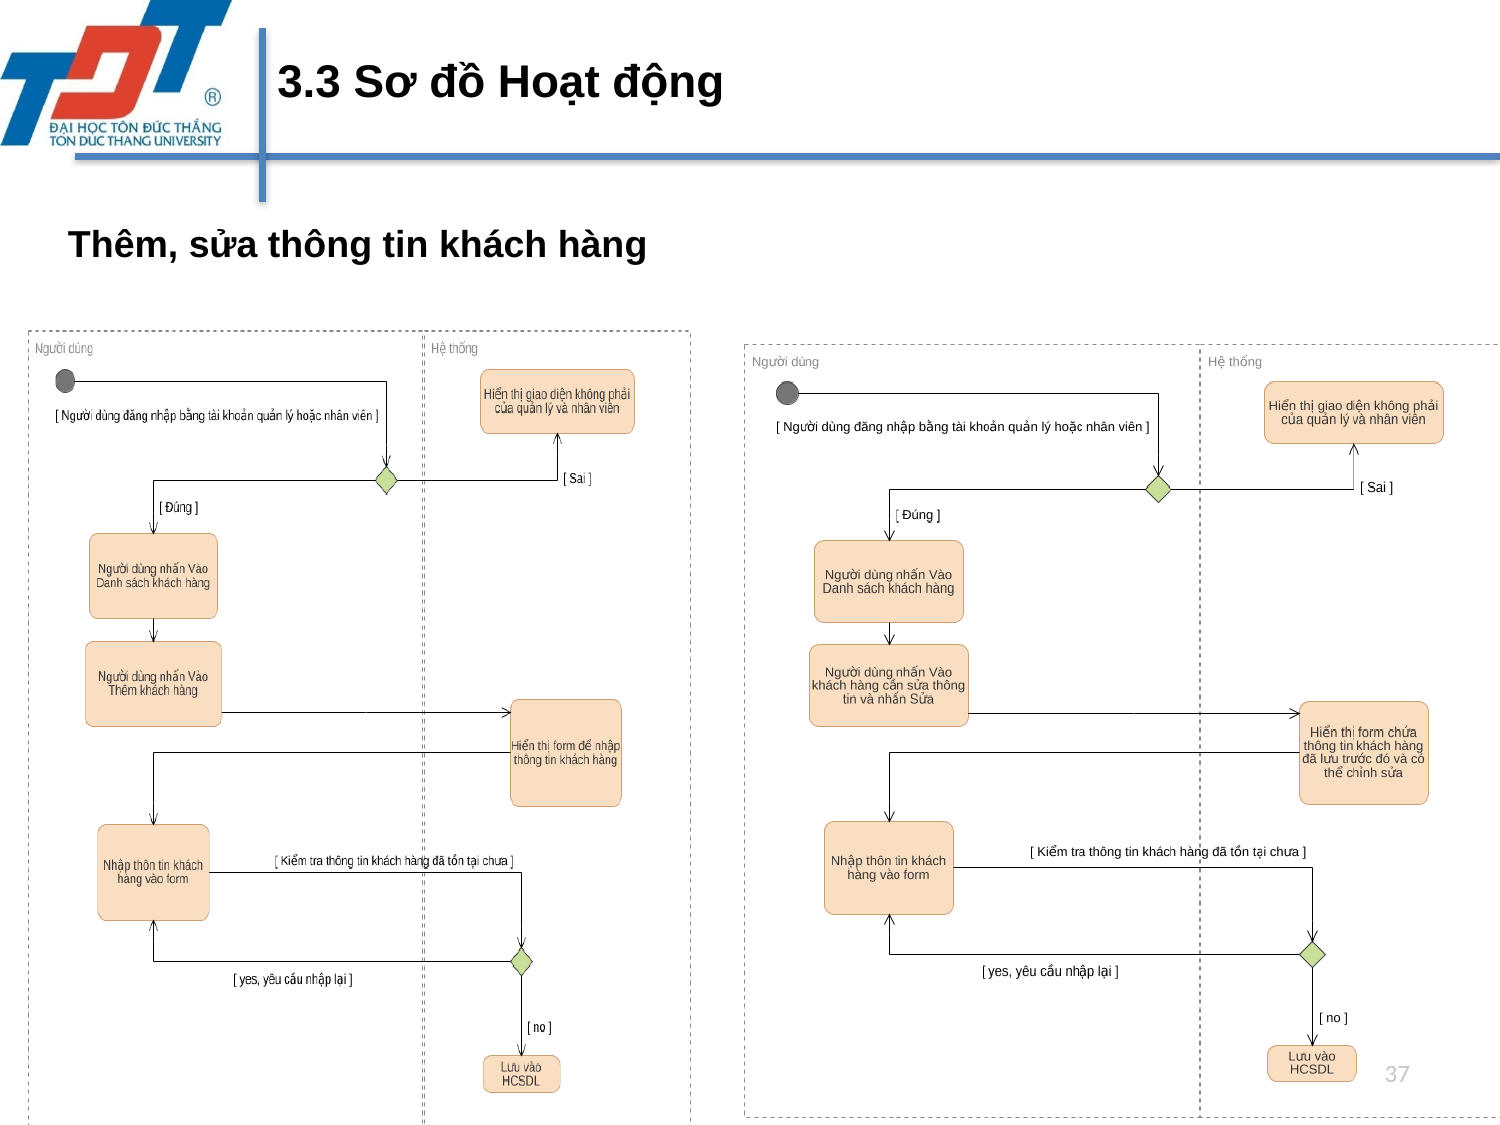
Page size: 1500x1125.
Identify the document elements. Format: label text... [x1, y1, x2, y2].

text_box Thêm, sửa thông tin khách hàng [53, 212, 664, 273]
picture [1, 299, 1500, 1125]
picture [0, 0, 232, 146]
text_box 3.3 Sơ đồ Hoạt động [262, 44, 1500, 115]
